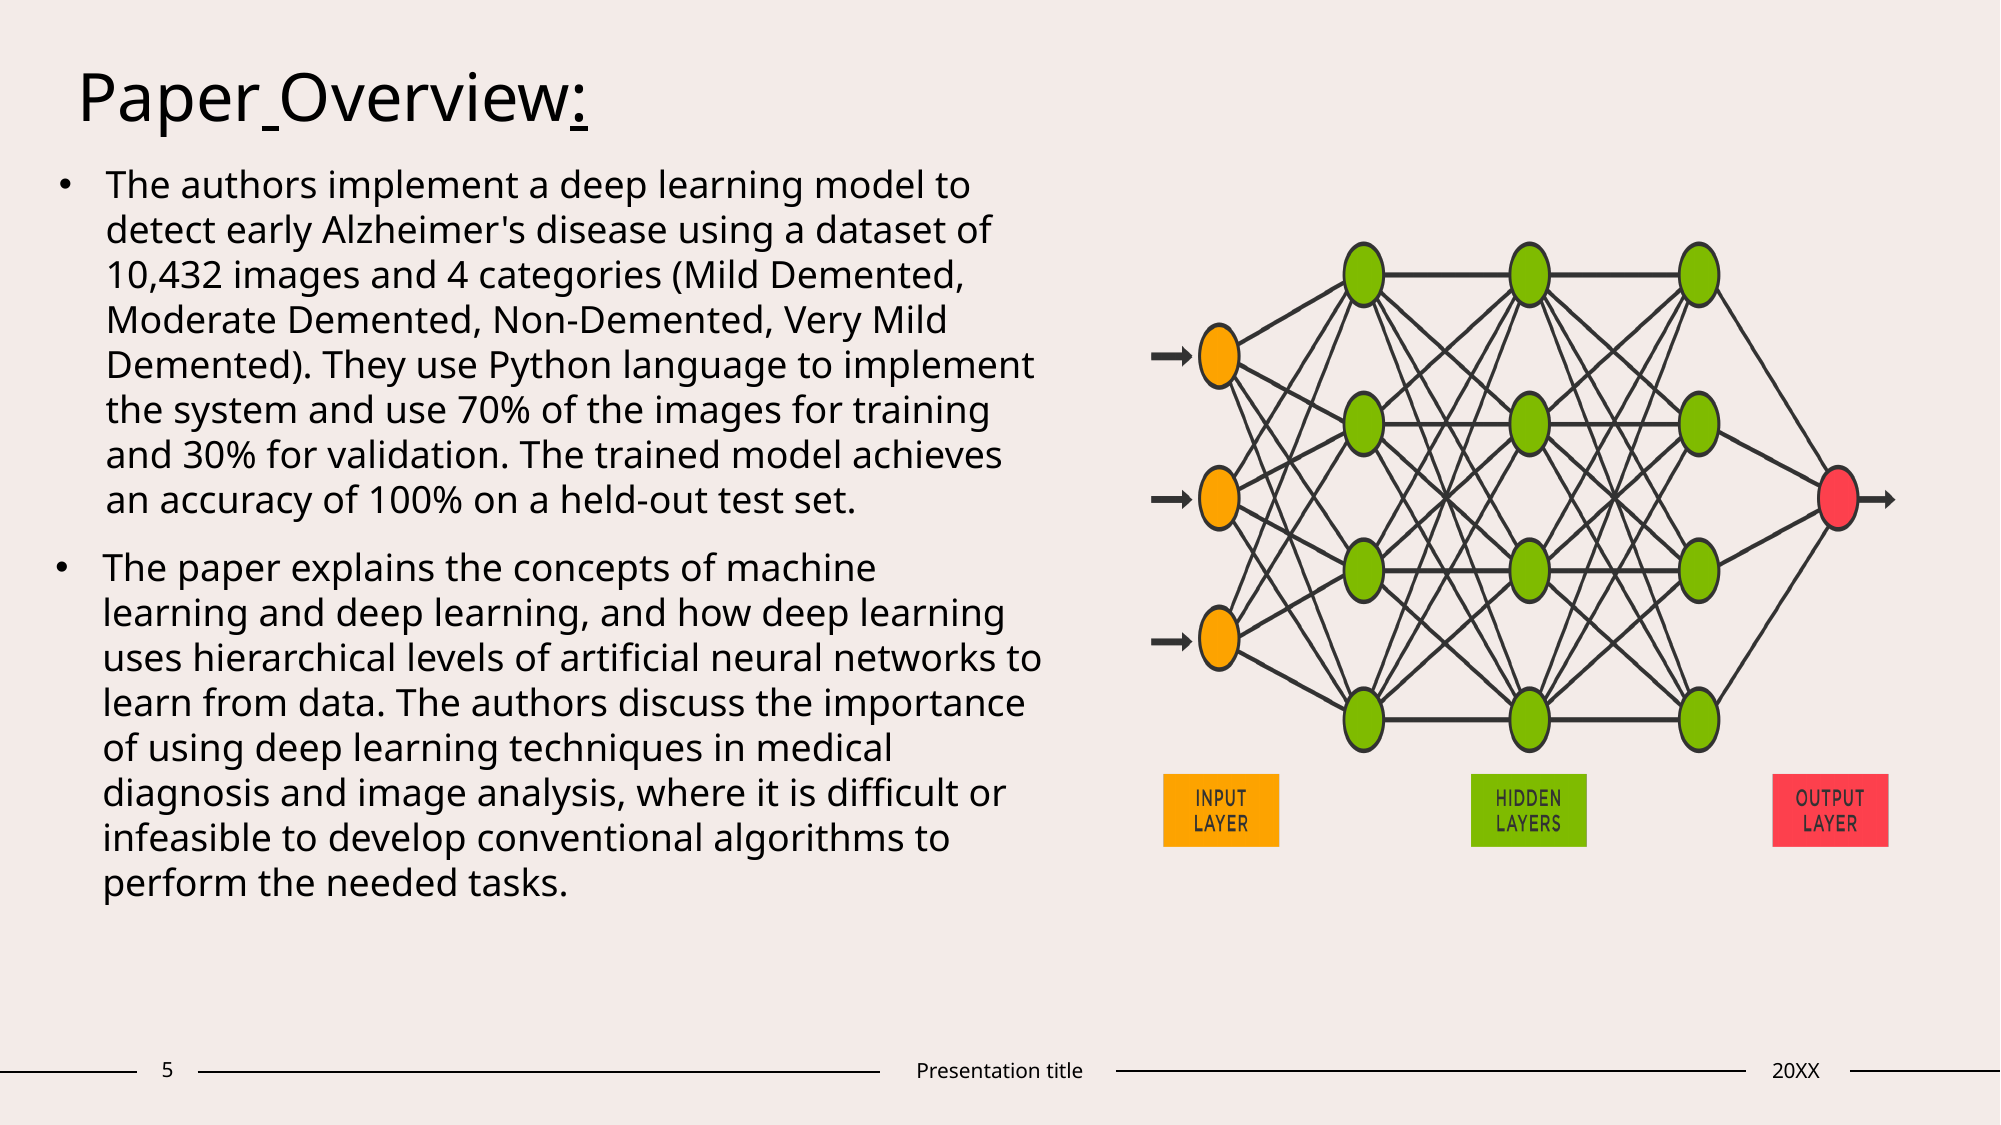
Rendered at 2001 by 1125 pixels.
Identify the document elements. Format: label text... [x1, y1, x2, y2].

picture [1119, 236, 1933, 886]
text_box The paper explains the concepts of machine learning and deep learning, and how deep learning uses hierarchical levels of artificial neural networks to learn from data. The authors discuss the importance of using deep learning techniques in medical diagnosis and image analysis, where it is difficult or infeasible to develop conventional algorithms to perform the needed tasks. [40, 536, 1069, 911]
slide_number 5 [137, 1050, 198, 1091]
text_box The authors implement a deep learning model to detect early Alzheimer's disease using a dataset of 10,432 images and 4 categories (Mild Demented, Moderate Demented, Non-Demented, Very Mild Demented). They use Python language to implement the system and use 70% of the images for training and 30% for validation. The trained model achieves an accuracy of 100% on a held-out test set. [44, 153, 1066, 529]
slide_number 20XX [1743, 1050, 1849, 1091]
text_box Paper Overview: [62, 41, 1072, 143]
footer Presentation title [879, 1050, 1120, 1091]
